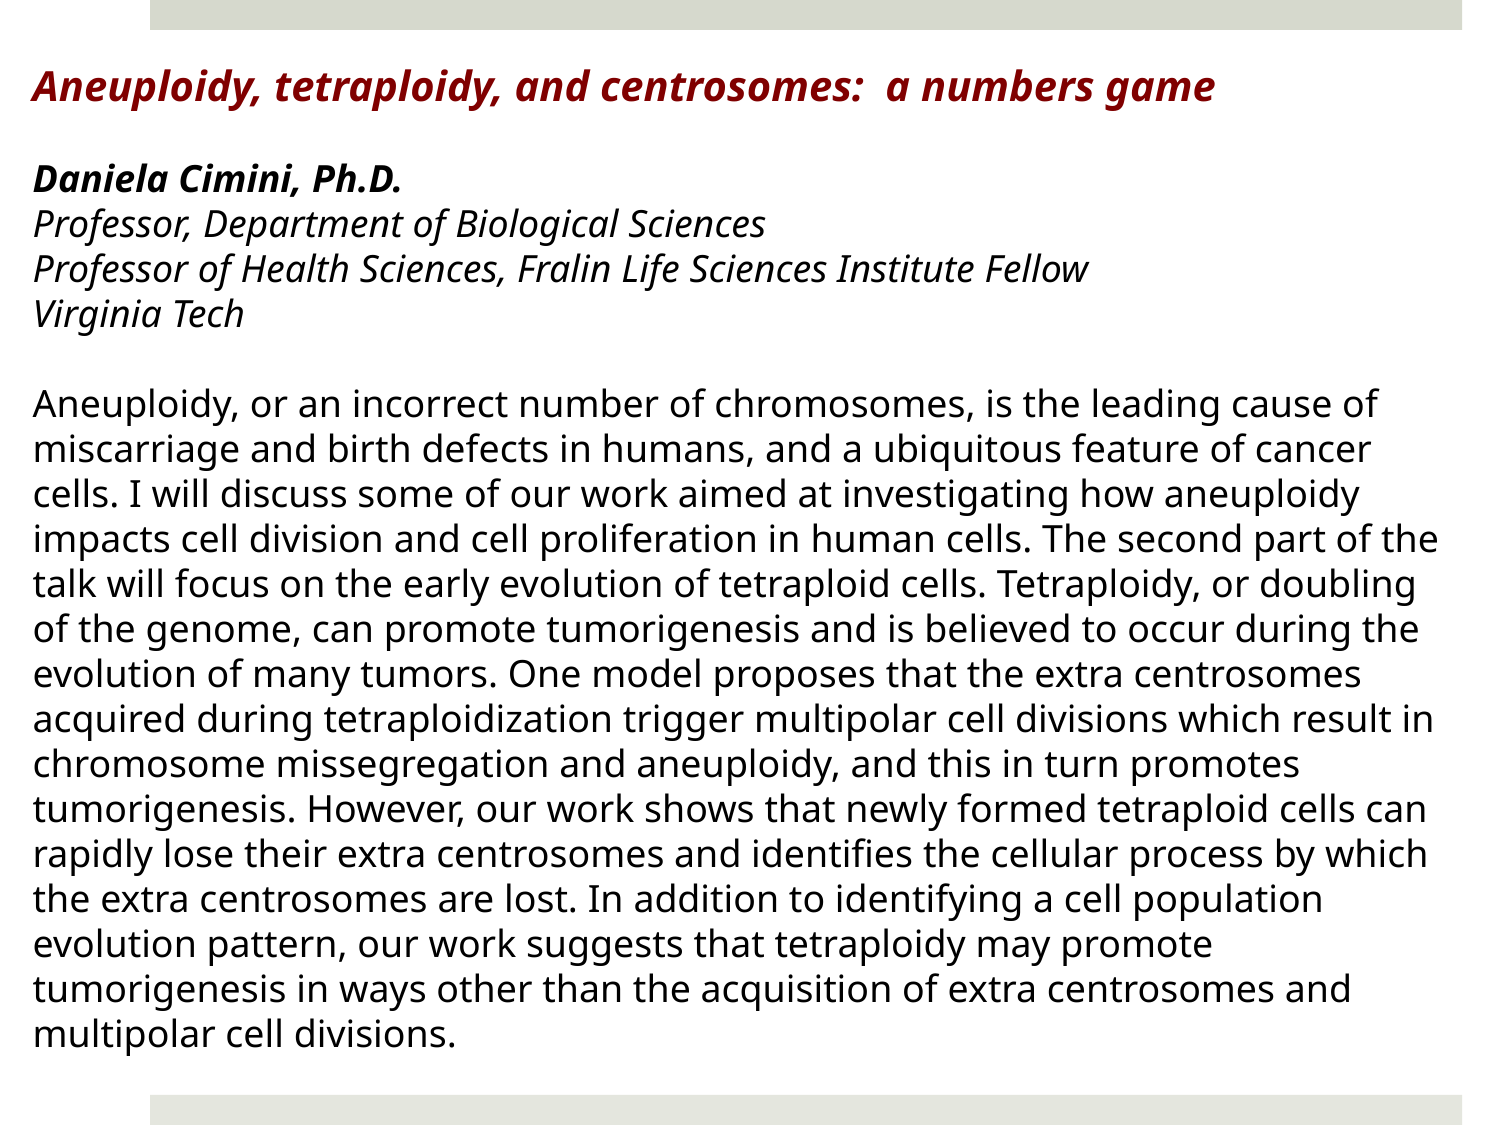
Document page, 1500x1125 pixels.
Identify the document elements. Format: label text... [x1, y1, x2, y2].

text_box Aneuploidy, tetraploidy, and centrosomes: a numbers game Daniela Cimini, Ph.D. Professor, Department of Biological Sciences Professor of Health Sciences, Fralin Life Sciences Institute Fellow Virginia Tech Aneuploidy, or an incorrect number of chromosomes, is the leading cause of miscarriage and birth defects in humans, and a ubiquitous feature of cancer cells. I will discuss some of our work aimed at investigating how aneuploidy impacts cell division and cell proliferation in human cells. The second part of the talk will focus on the early evolution of tetraploid cells. Tetraploidy, or doubling of the genome, can promote tumorigenesis and is believed to occur during the evolution of many tumors. One model proposes that the extra centrosomes acquired during tetraploidization trigger multipolar cell divisions which result in chromosome missegregation and aneuploidy, and this in turn promotes tumorigenesis. However, our work shows that newly formed tetraploid cells can rapidly lose their extra centrosomes and identifies the cellular process by which the extra centrosomes are lost. In addition to identifying a cell population evolution pattern, our work suggests that tetraploidy may promote tumorigenesis in ways other than the acquisition of extra centrosomes and multipolar cell divisions. [17, 52, 1466, 1108]
